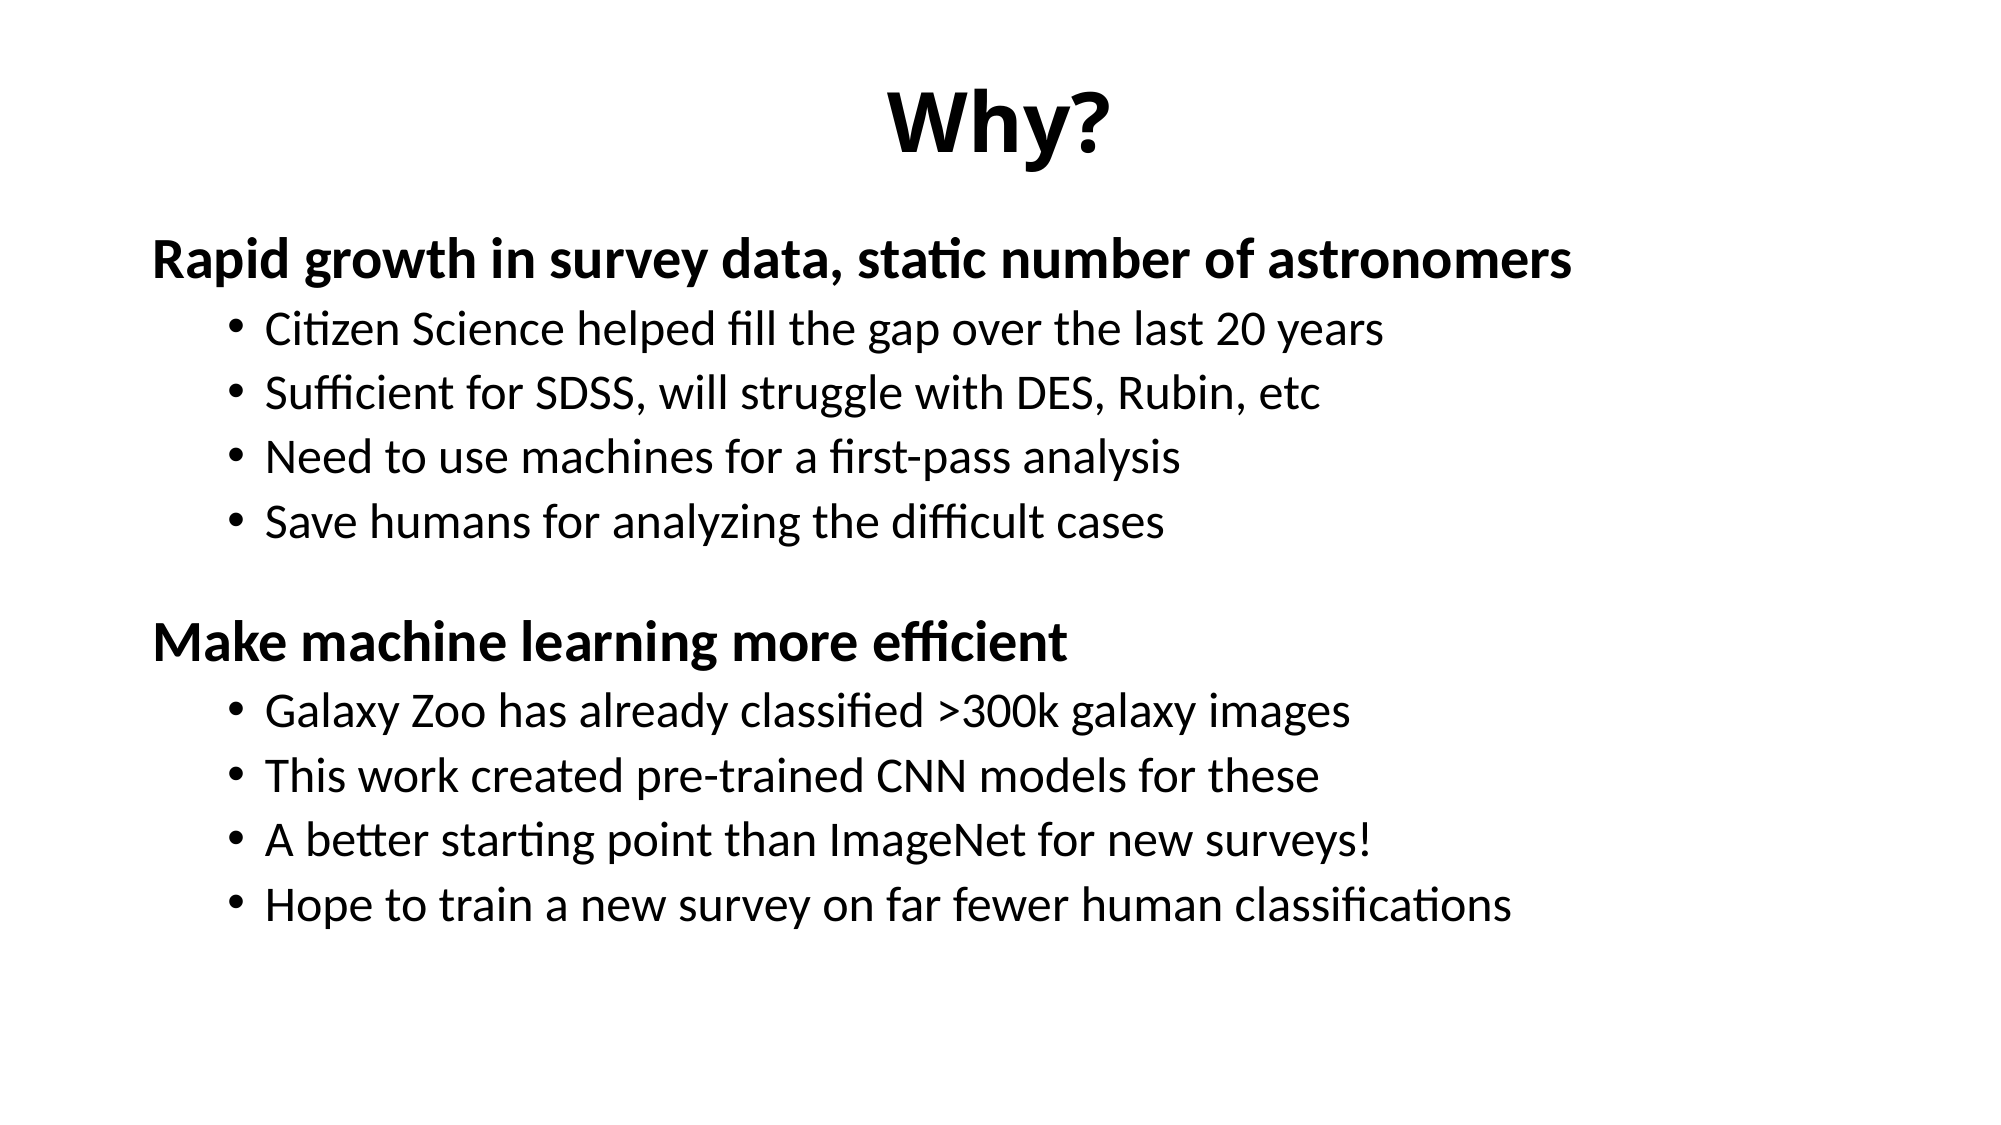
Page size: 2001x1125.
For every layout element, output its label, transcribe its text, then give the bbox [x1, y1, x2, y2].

list Rapid growth in survey data, static number of astronomers Citizen Science helped fill the gap over the last 20 years Sufficient for SDSS, will struggle with DES, Rubin, etc Need to use machines for a first-pass analysis Save humans for analyzing the difficult cases Make machine learning more efficient Galaxy Zoo has already classified >300k galaxy images This work created pre-trained CNN models for these A better starting point than ImageNet for new surveys! Hope to train a new survey on far fewer human classifications [137, 220, 1863, 1014]
title Why? [137, 59, 1863, 193]
